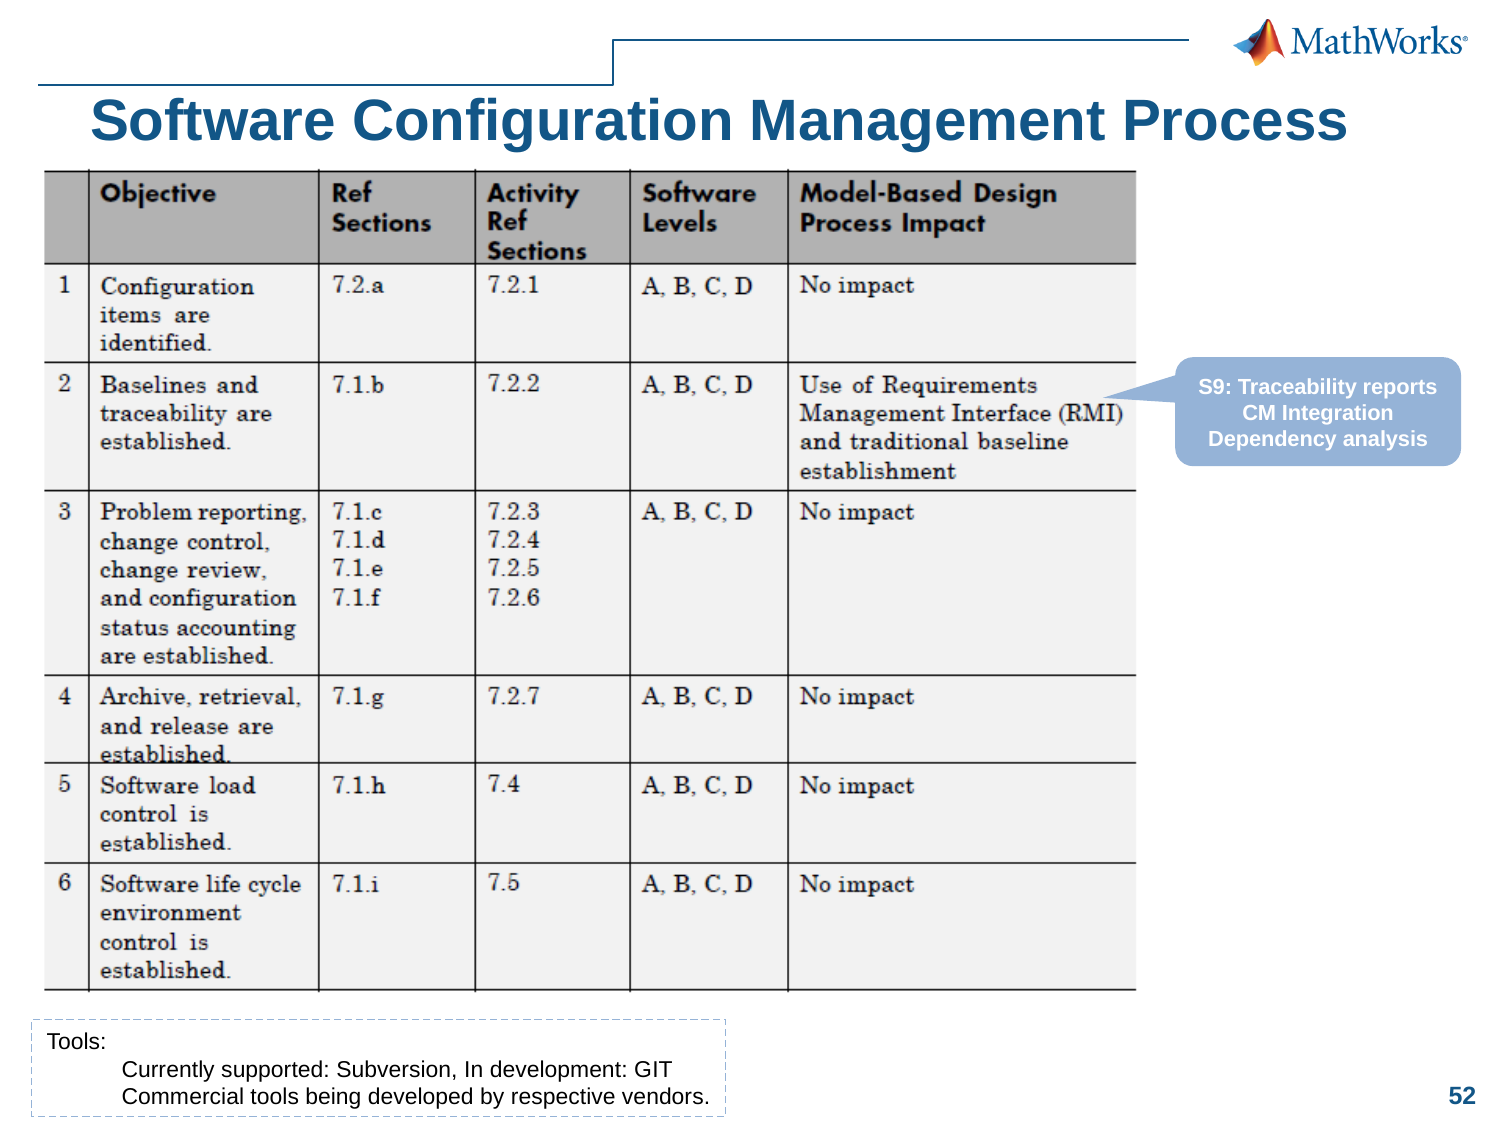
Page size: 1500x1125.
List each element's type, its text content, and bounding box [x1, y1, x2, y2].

picture [1226, 7, 1483, 78]
title Software Configuration Management Process [75, 75, 1400, 238]
text_box Tools: Currently supported: Subversion, In development: GIT Commercial tools being developed by respective vendors. [31, 1019, 726, 1117]
text_box S9: Traceability reports CM Integration Dependency analysis [1155, 355, 1464, 469]
picture [29, 160, 1152, 1008]
